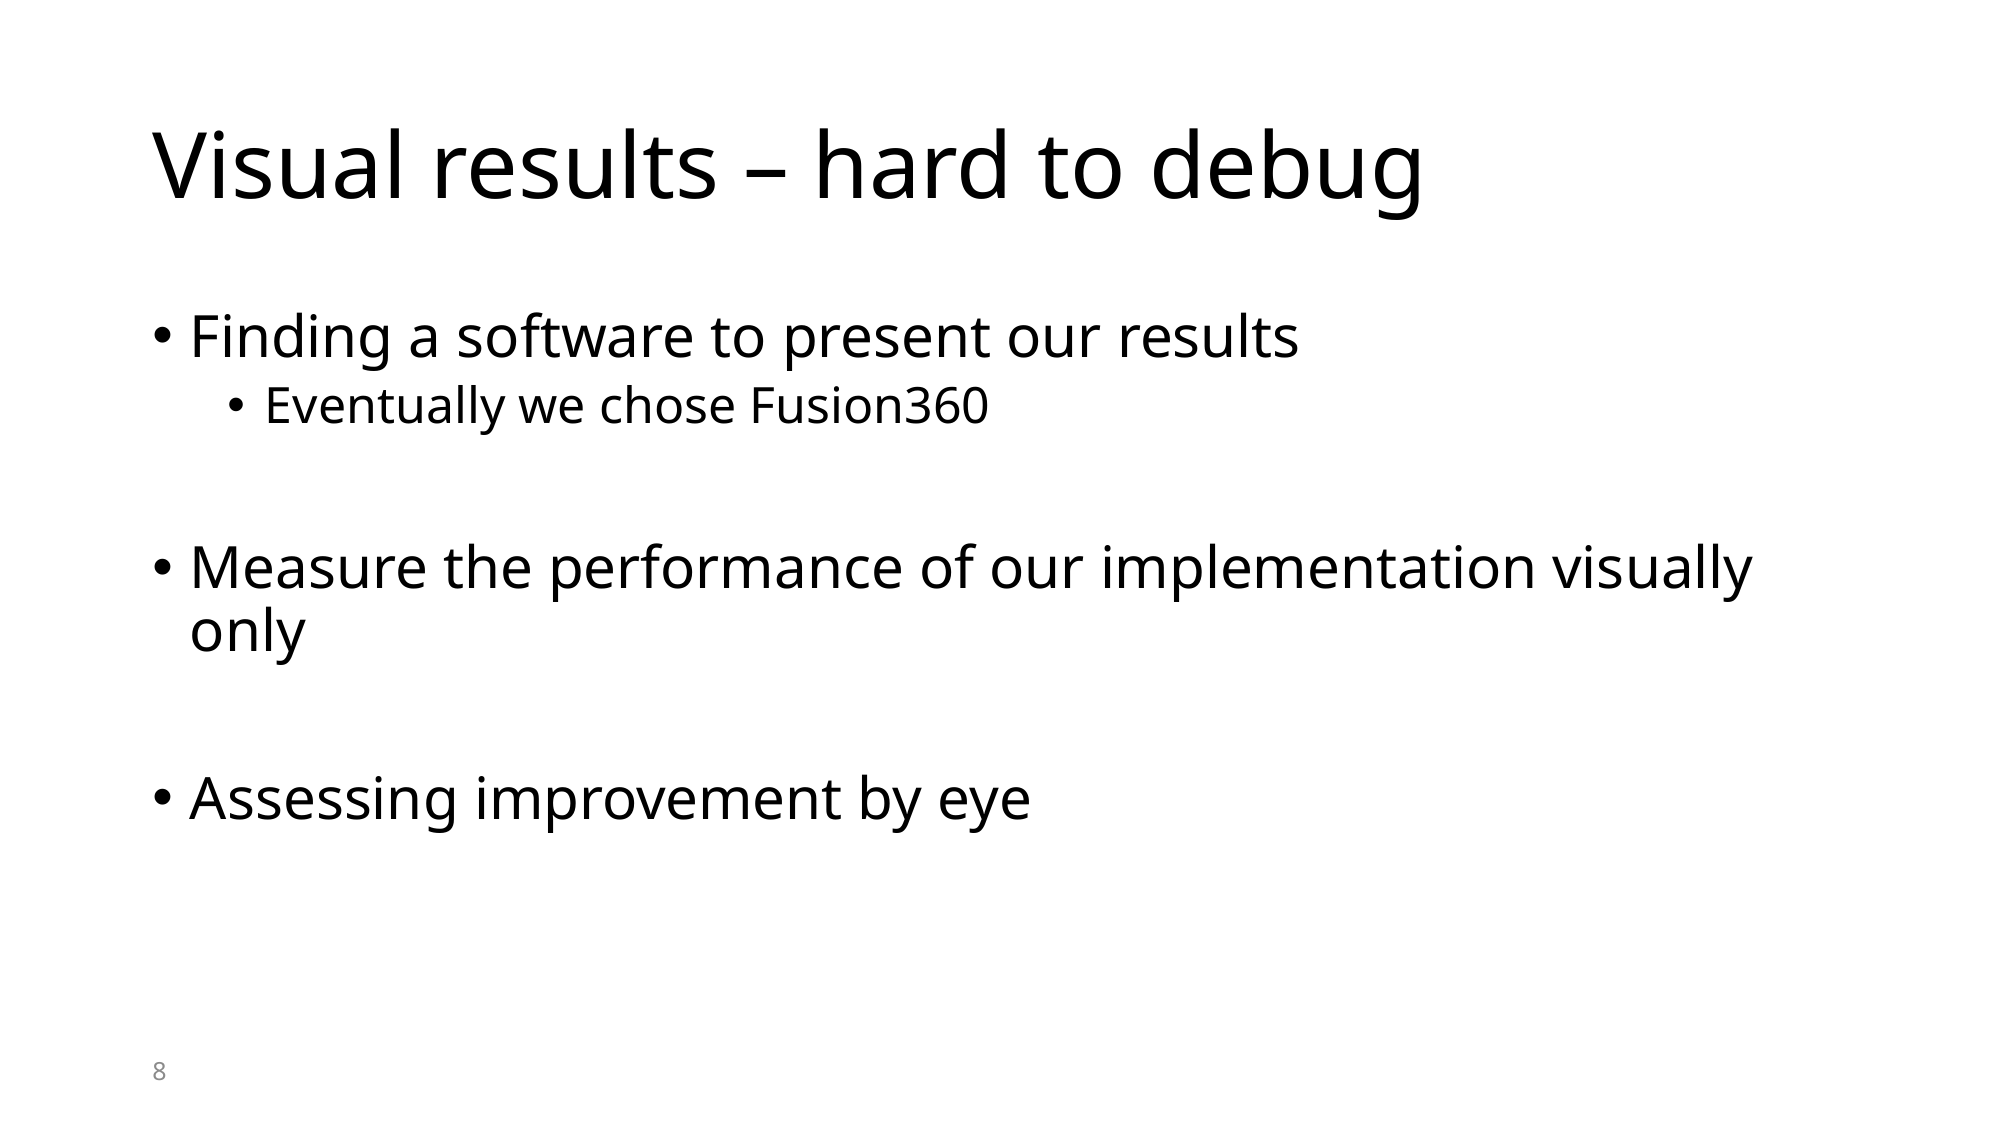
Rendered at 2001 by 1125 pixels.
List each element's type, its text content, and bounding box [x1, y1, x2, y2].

title Visual results – hard to debug [137, 59, 1863, 278]
slide_number 8 [137, 1042, 588, 1103]
list Finding a software to present our results Eventually we chose Fusion360 Measure the performance of our implementation visually only Assessing improvement by eye [137, 299, 1863, 1014]
